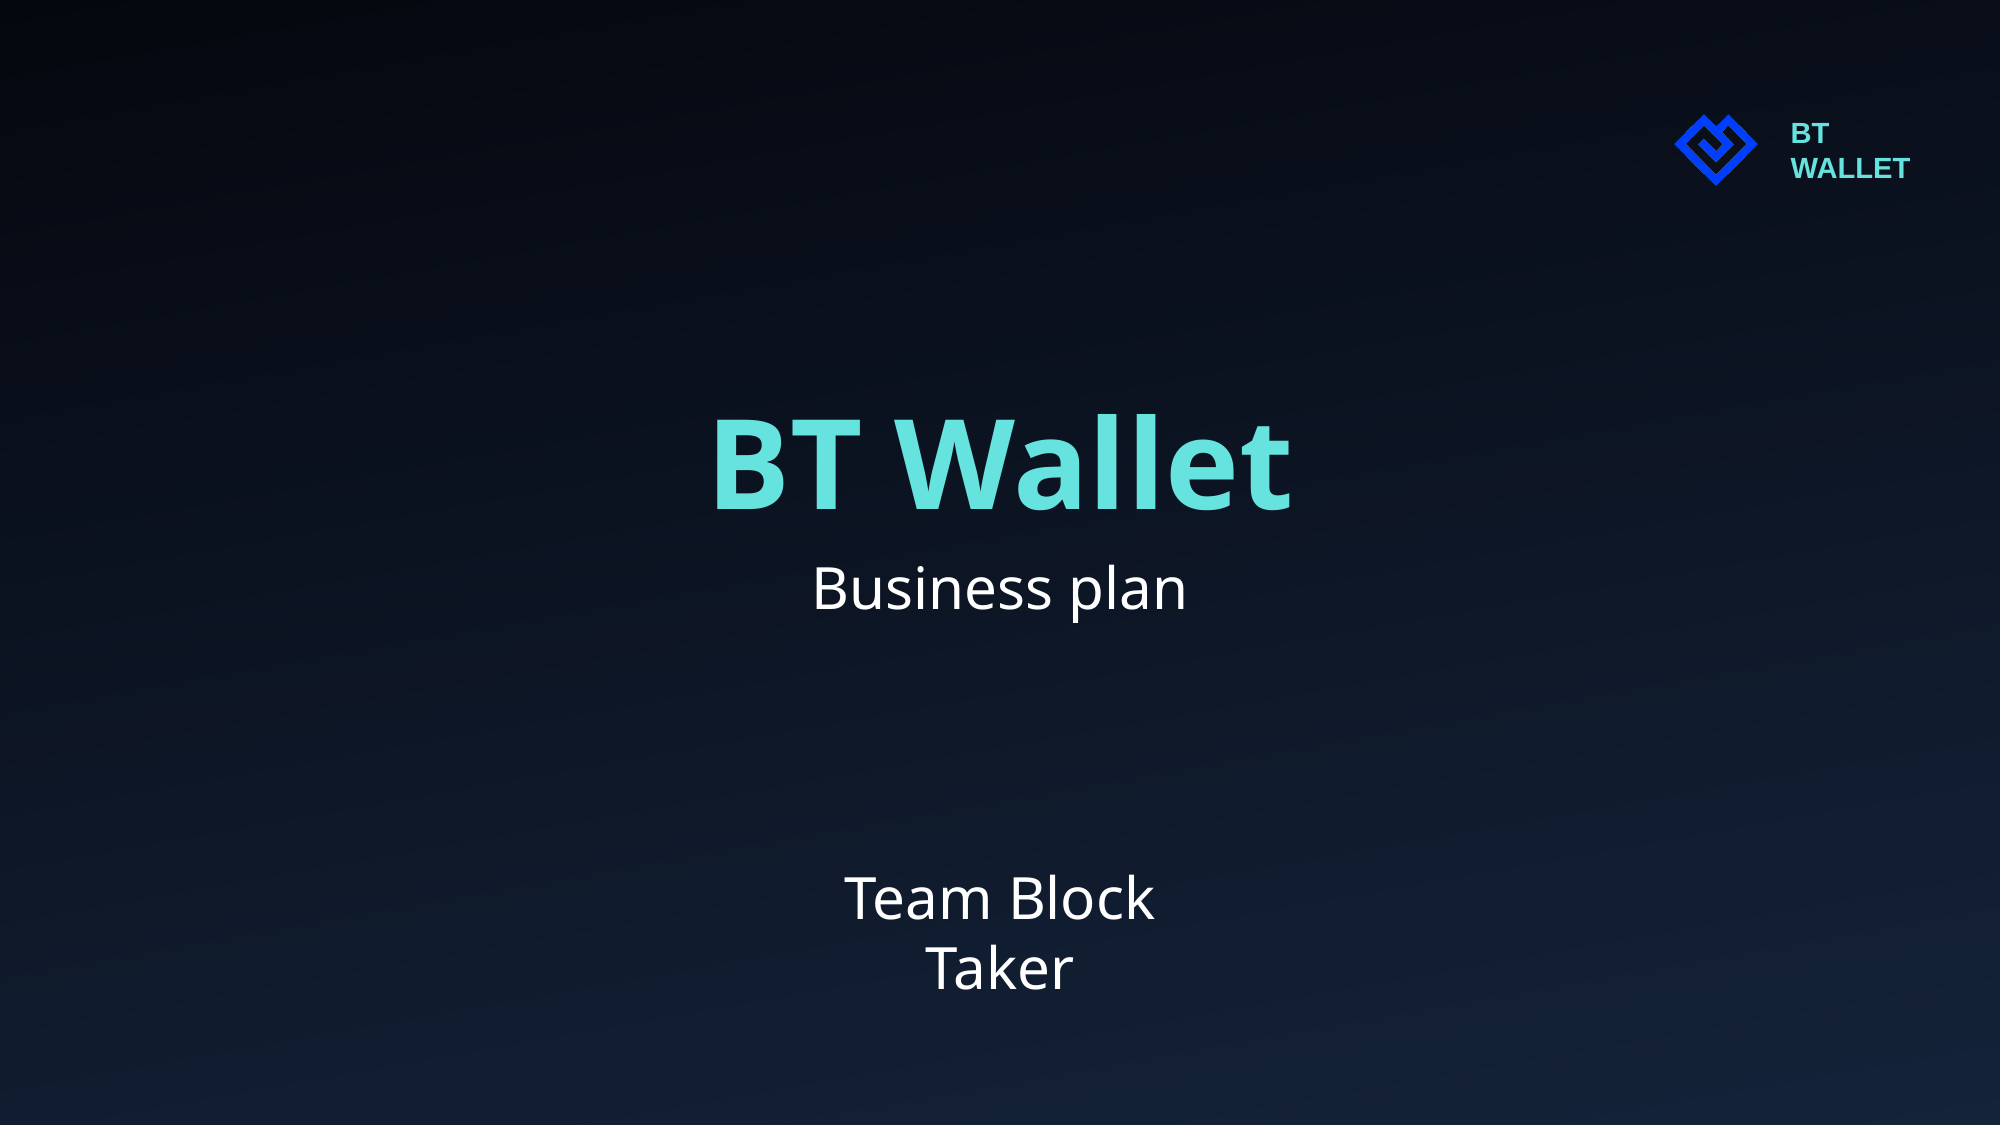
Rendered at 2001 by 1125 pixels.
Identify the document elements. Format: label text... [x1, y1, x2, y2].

text_box Team Block Taker [753, 853, 1247, 934]
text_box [1674, 107, 1955, 193]
text_box BT Wallet [649, 377, 1351, 543]
text_box Business plan [753, 543, 1247, 623]
